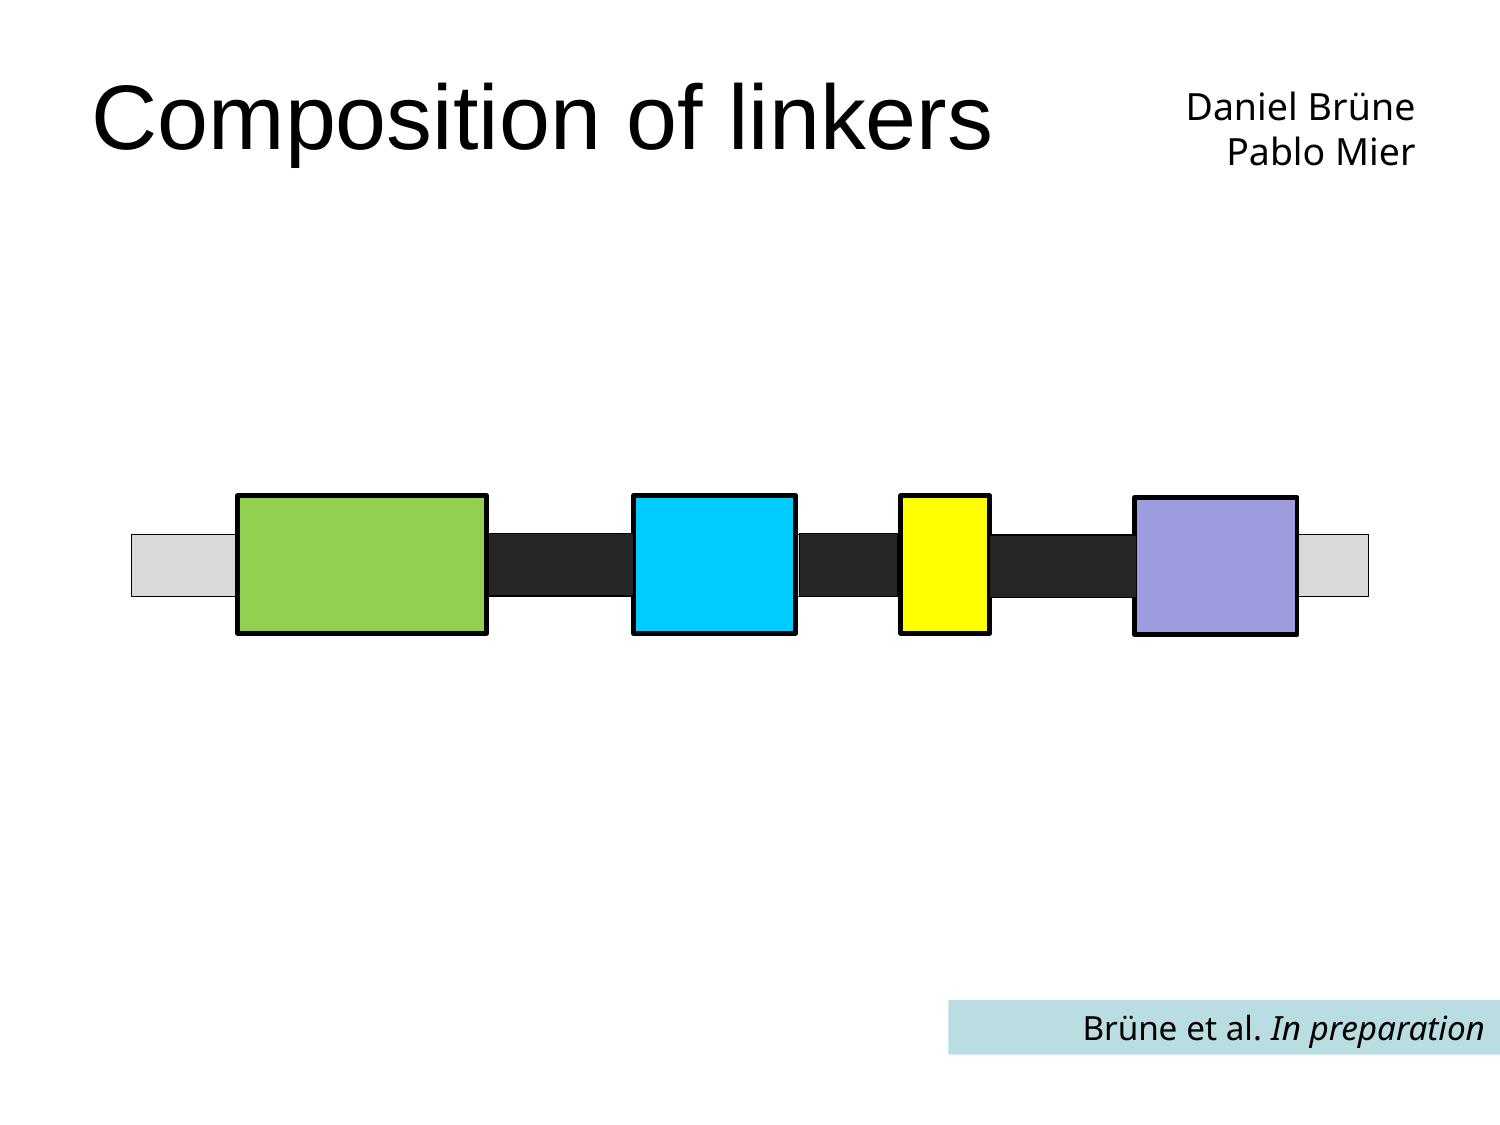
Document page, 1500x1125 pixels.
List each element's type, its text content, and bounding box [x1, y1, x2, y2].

text_box Daniel Brüne Pablo Mier [1156, 75, 1431, 181]
text_box [900, 495, 990, 531]
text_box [488, 533, 1137, 598]
text_box [900, 607, 990, 634]
text_box [1134, 497, 1297, 635]
title Composition of linkers [37, 0, 1049, 226]
text_box [633, 607, 796, 634]
text_box Brüne et al. In preparation [948, 999, 1500, 1055]
text_box [130, 534, 237, 597]
text_box [633, 495, 796, 531]
text_box [237, 495, 487, 634]
text_box [1297, 534, 1369, 597]
